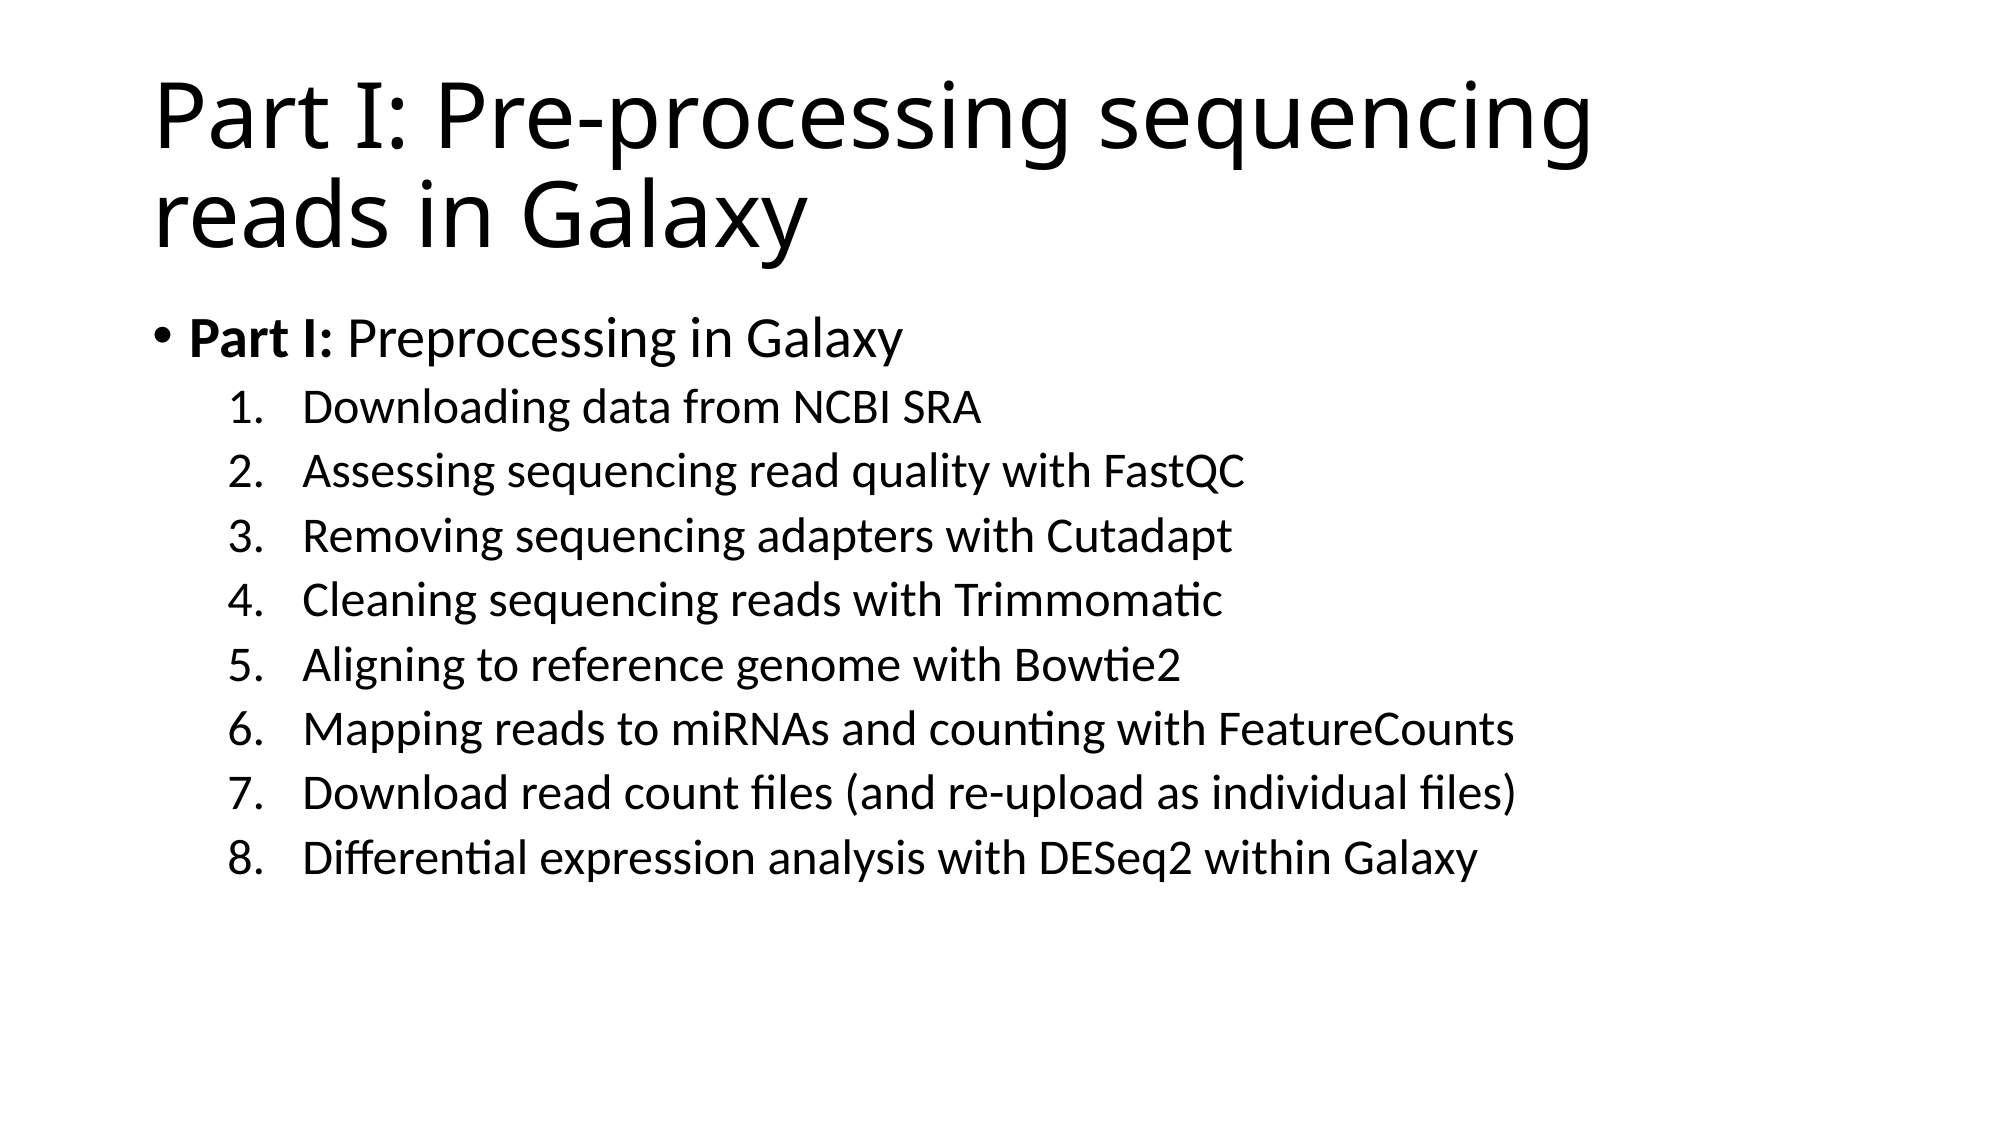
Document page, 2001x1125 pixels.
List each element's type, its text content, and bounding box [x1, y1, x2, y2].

title Part I: Pre-processing sequencing reads in Galaxy [137, 59, 1863, 278]
list Part I: Preprocessing in Galaxy Downloading data from NCBI SRA Assessing sequencing read quality with FastQC Removing sequencing adapters with Cutadapt Cleaning sequencing reads with Trimmomatic Aligning to reference genome with Bowtie2 Mapping reads to miRNAs and counting with FeatureCounts Download read count files (and re-upload as individual files) Differential expression analysis with DESeq2 within Galaxy [137, 299, 1863, 1014]
